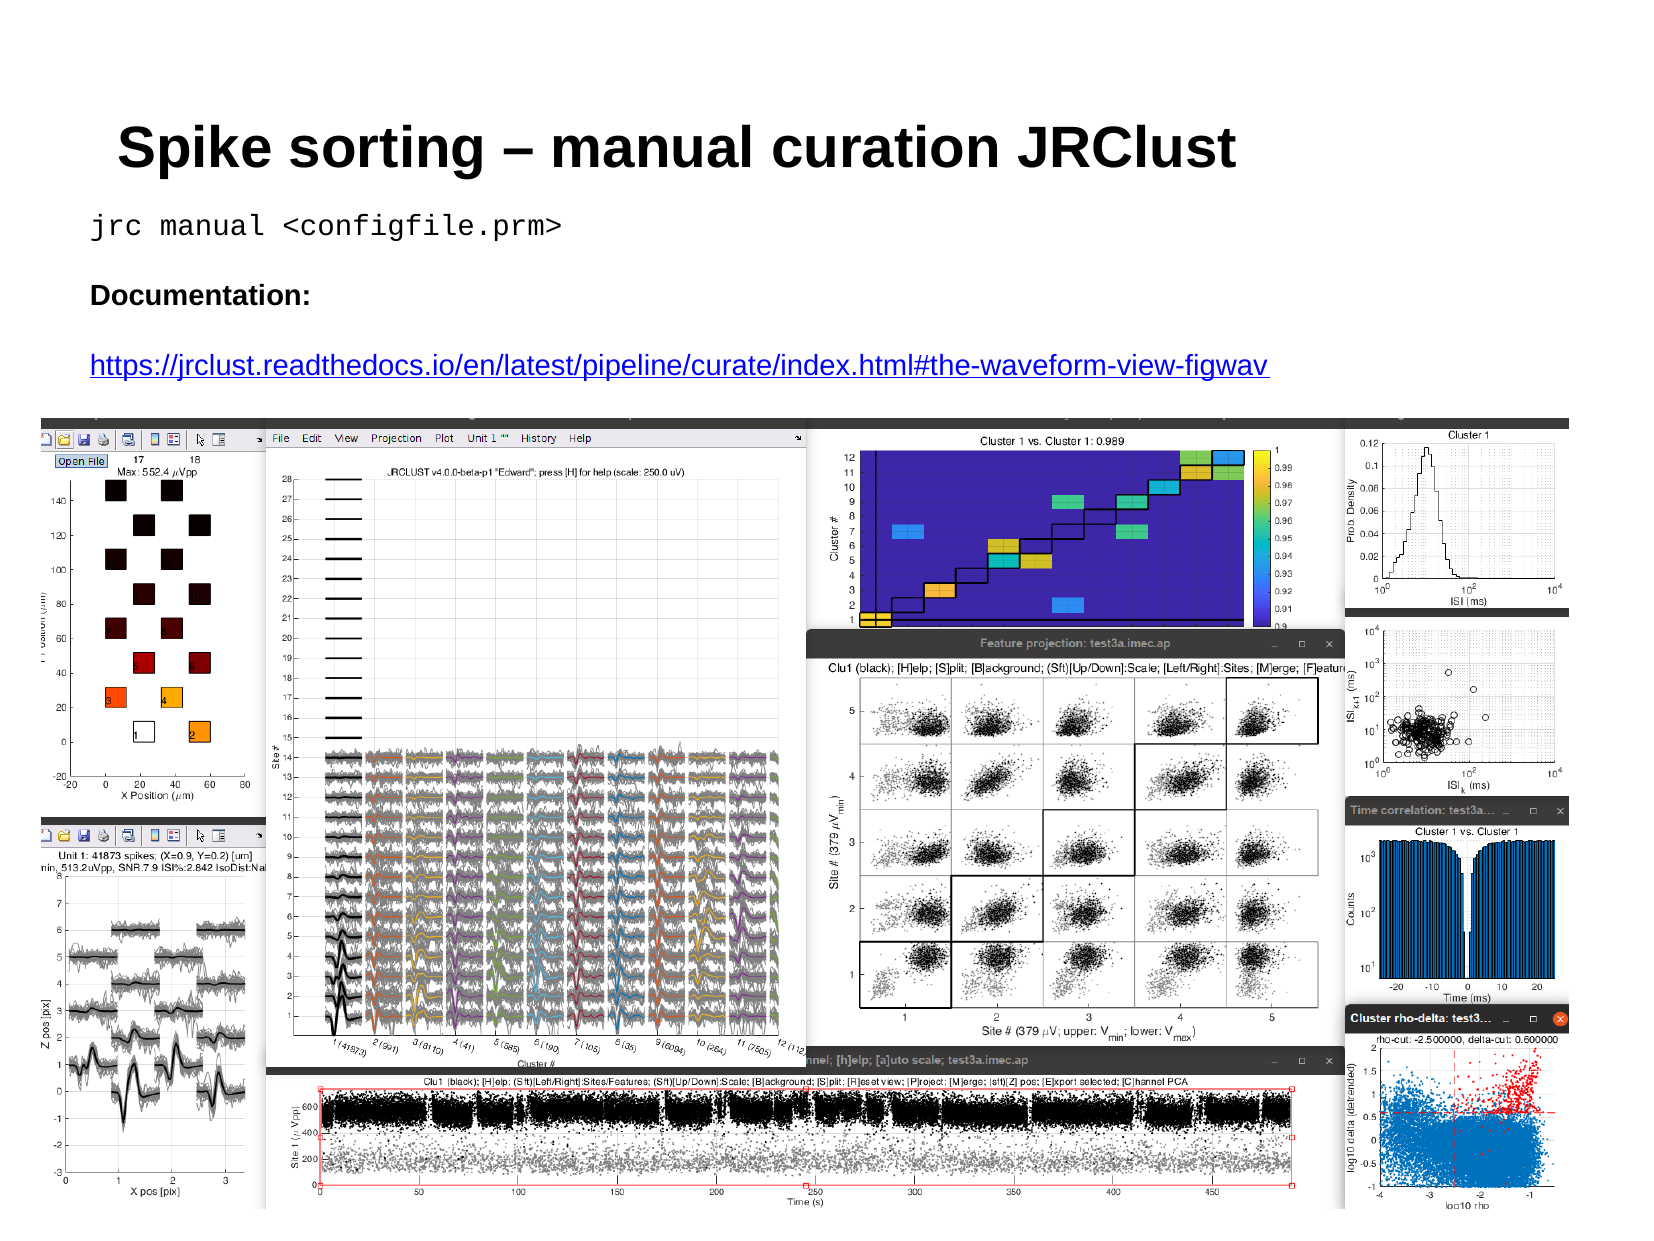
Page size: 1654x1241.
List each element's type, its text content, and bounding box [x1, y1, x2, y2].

text_box jrc manual <configfile.prm> Documentation: https://jrclust.readthedocs.io/en/latest/pipeline/curate/index.html#the-waveform-view-figwav [75, 198, 1368, 417]
text_box Spike sorting – manual curation JRClust [102, 101, 1254, 187]
picture [41, 418, 1569, 1210]
